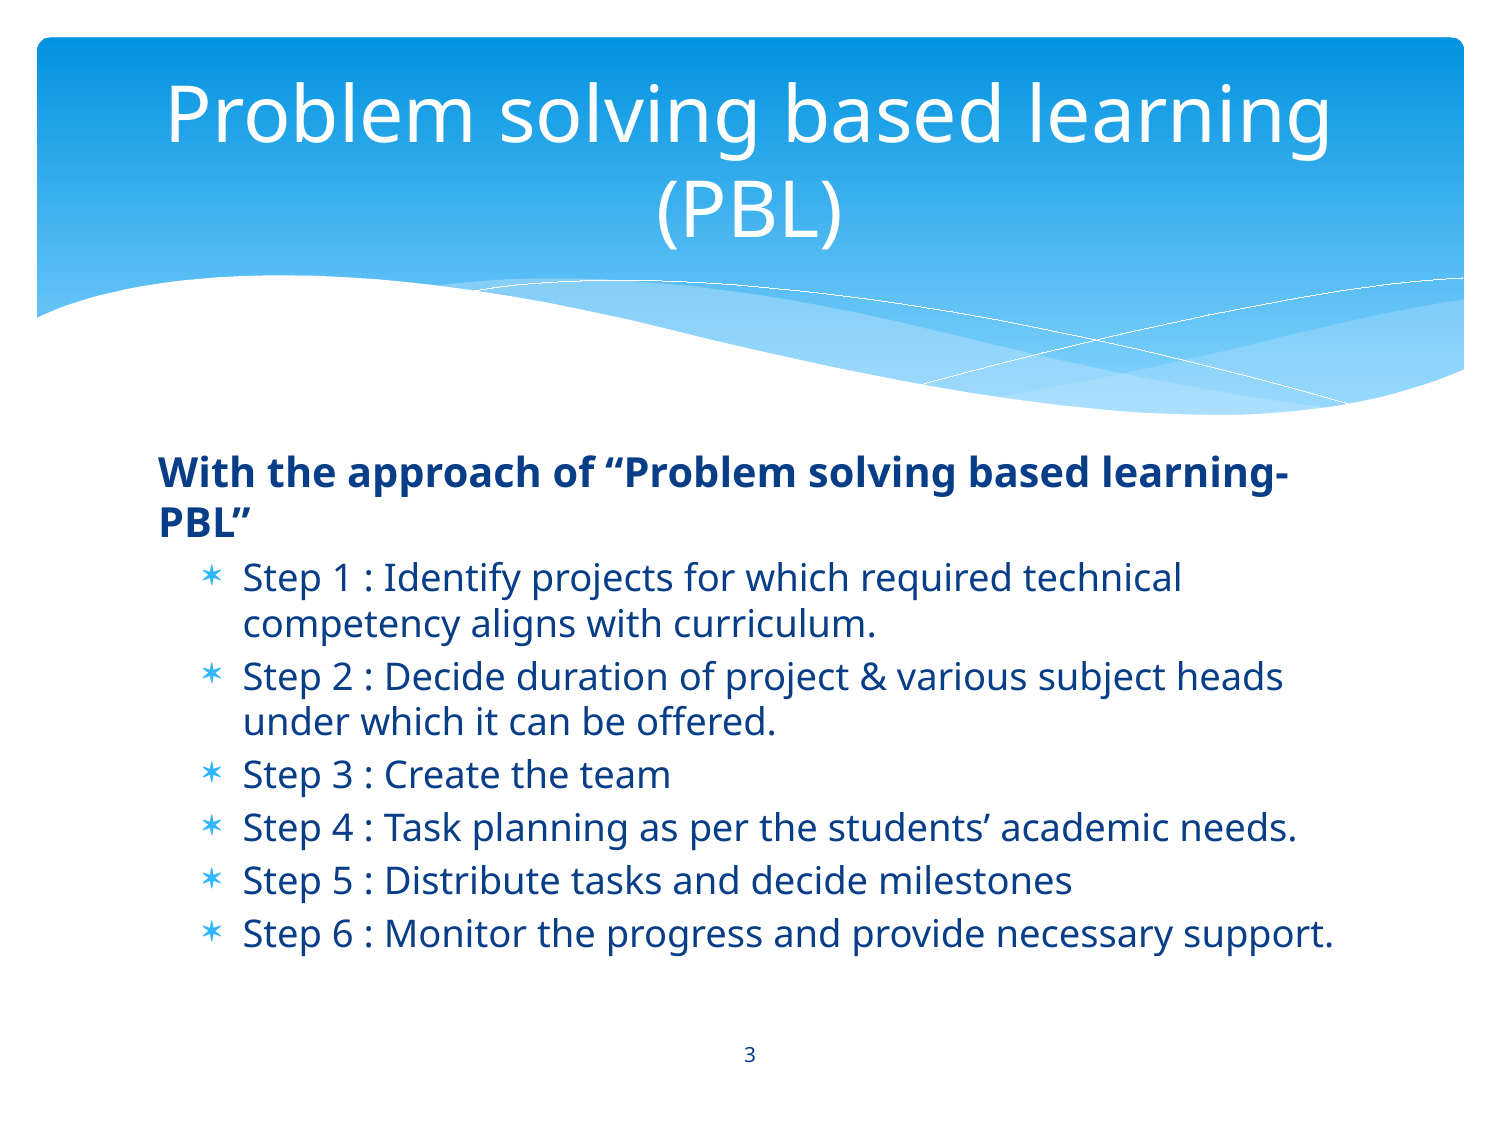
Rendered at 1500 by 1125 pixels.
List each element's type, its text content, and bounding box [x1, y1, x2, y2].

list With the approach of “Problem solving based learning-PBL” Step 1 : Identify projects for which required technical competency aligns with curriculum. Step 2 : Decide duration of project & various subject heads under which it can be offered. Step 3 : Create the team Step 4 : Task planning as per the students’ academic needs. Step 5 : Distribute tasks and decide milestones Step 6 : Monitor the progress and provide necessary support. [143, 438, 1359, 1005]
title Problem solving based learning (PBL) [75, 55, 1425, 261]
slide_number 3 [654, 1025, 846, 1086]
